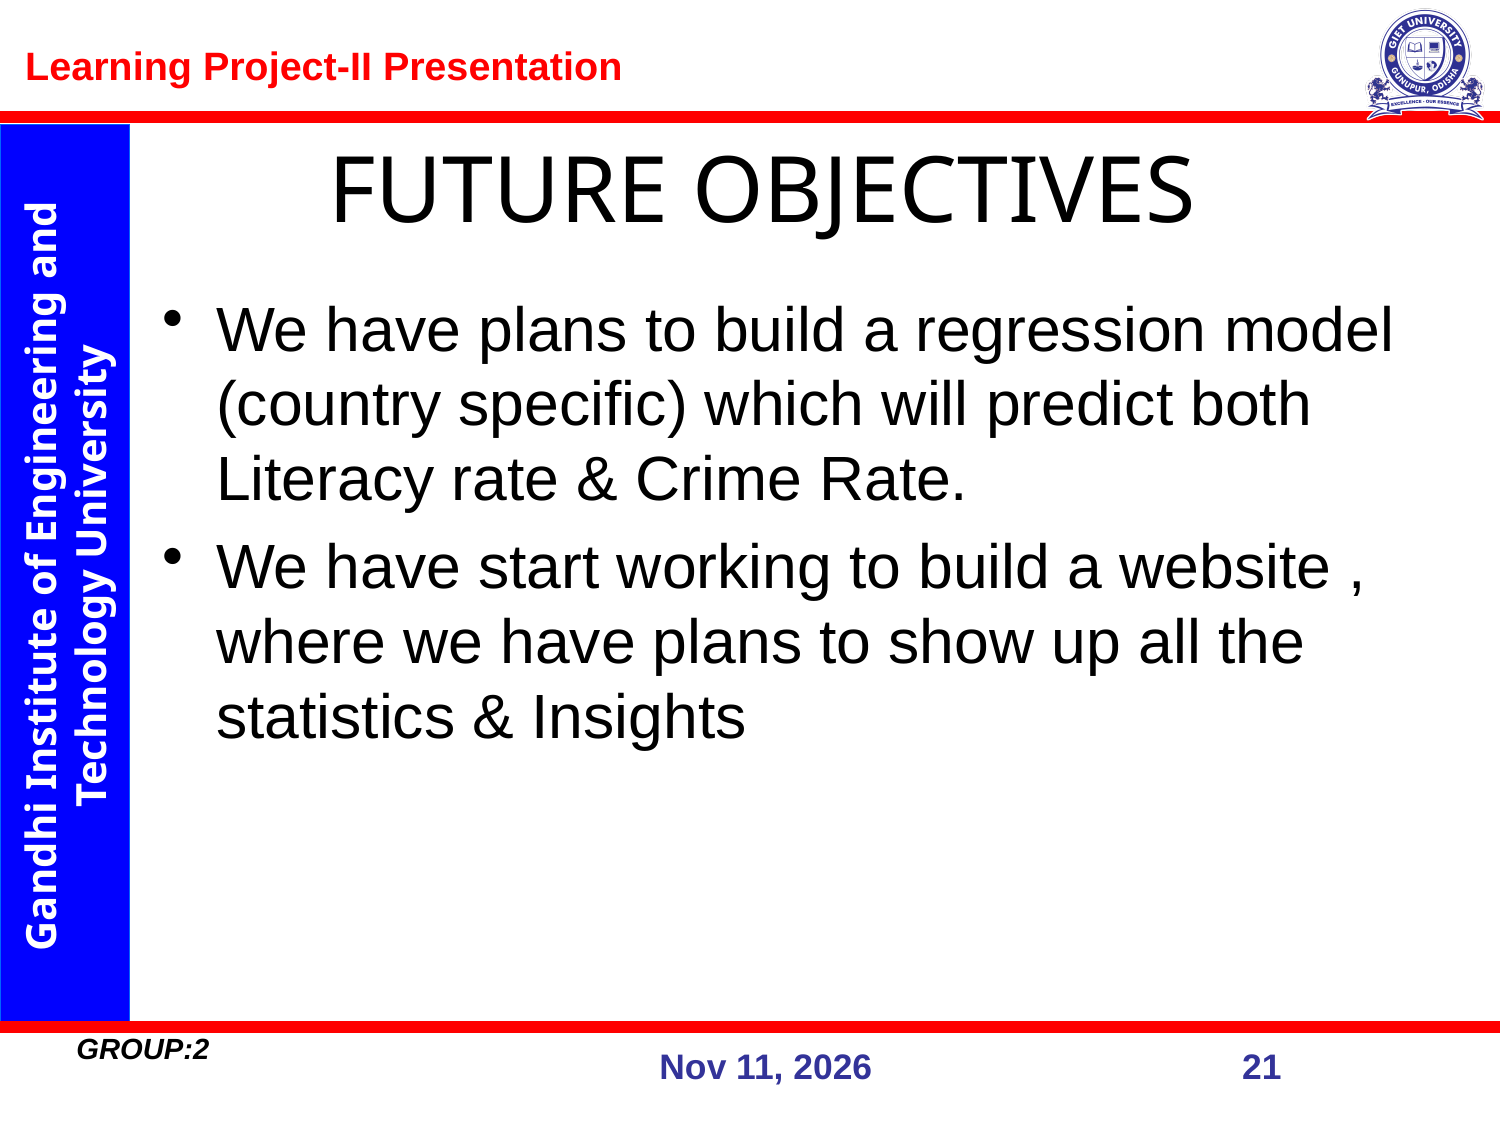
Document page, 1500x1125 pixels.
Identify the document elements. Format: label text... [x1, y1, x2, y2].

title FUTURE OBJECTIVES [87, 125, 1438, 313]
picture [1350, 0, 1500, 140]
list We have plans to build a regression model (country specific) which will predict both Literacy rate & Crime Rate. We have start working to build a website , where we have plans to show up all the statistics & Insights [150, 282, 1500, 863]
footer GROUP:2 [63, 1024, 935, 1103]
